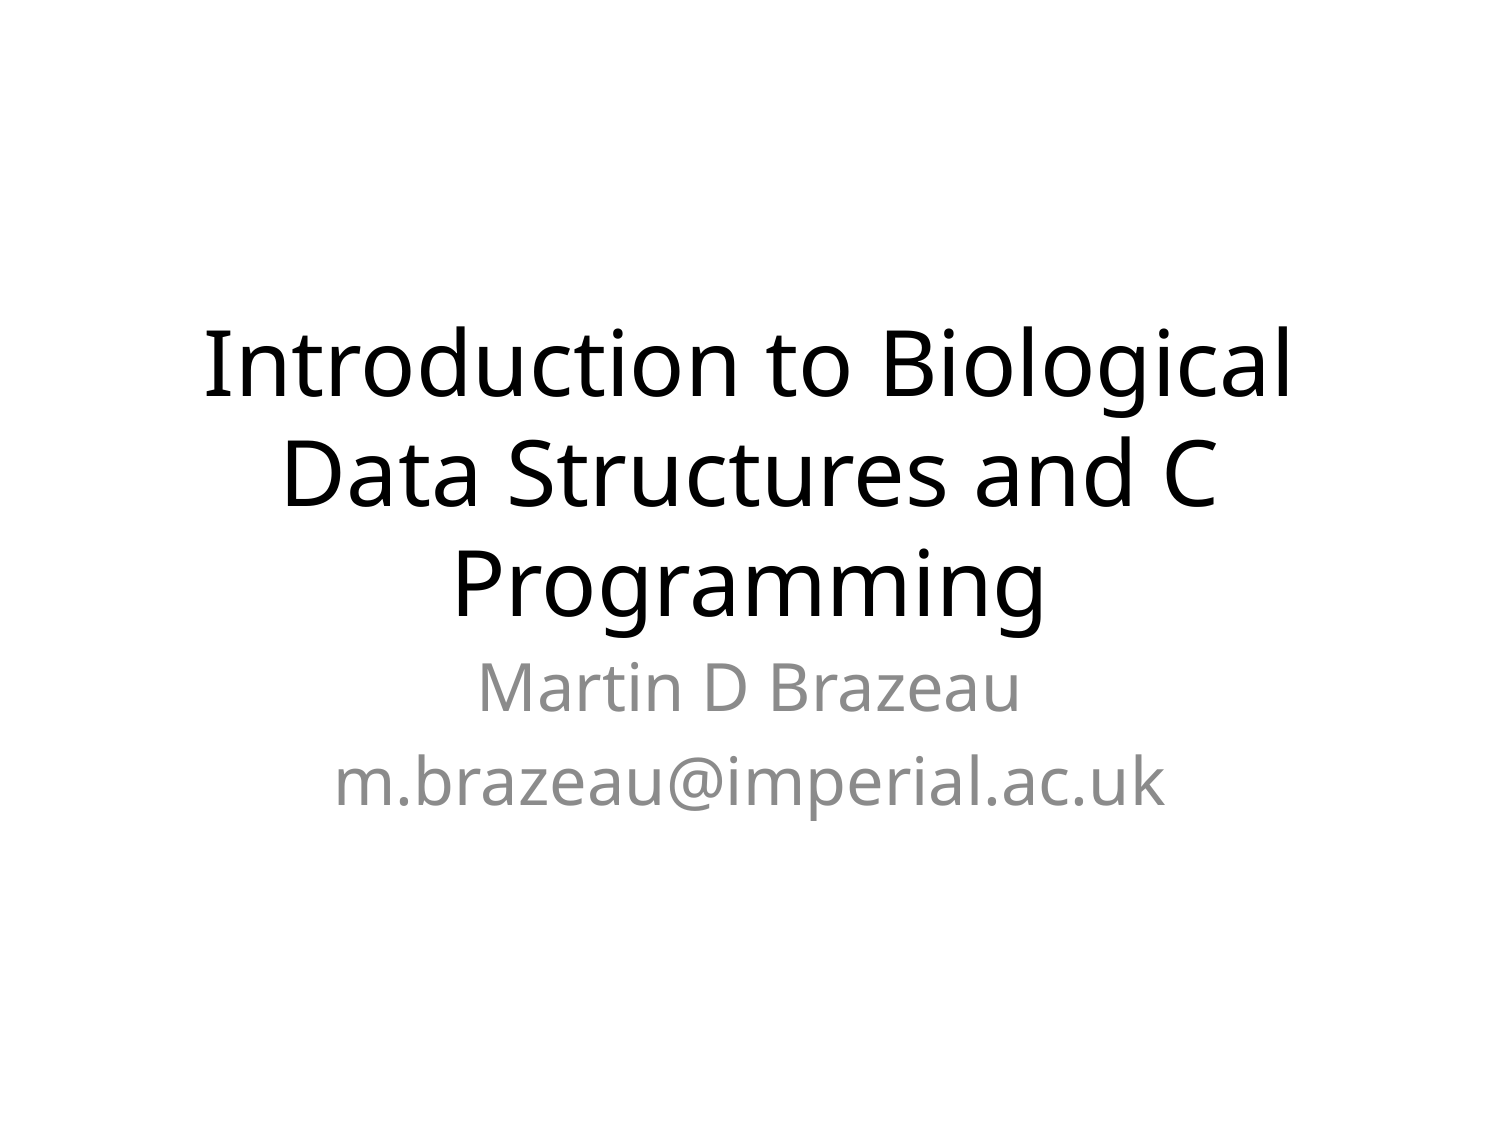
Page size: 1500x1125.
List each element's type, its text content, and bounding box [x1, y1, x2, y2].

subtitle Martin D Brazeau m.brazeau@imperial.ac.uk [225, 637, 1275, 925]
title Introduction to Biological Data Structures and C Programming [112, 349, 1388, 591]
